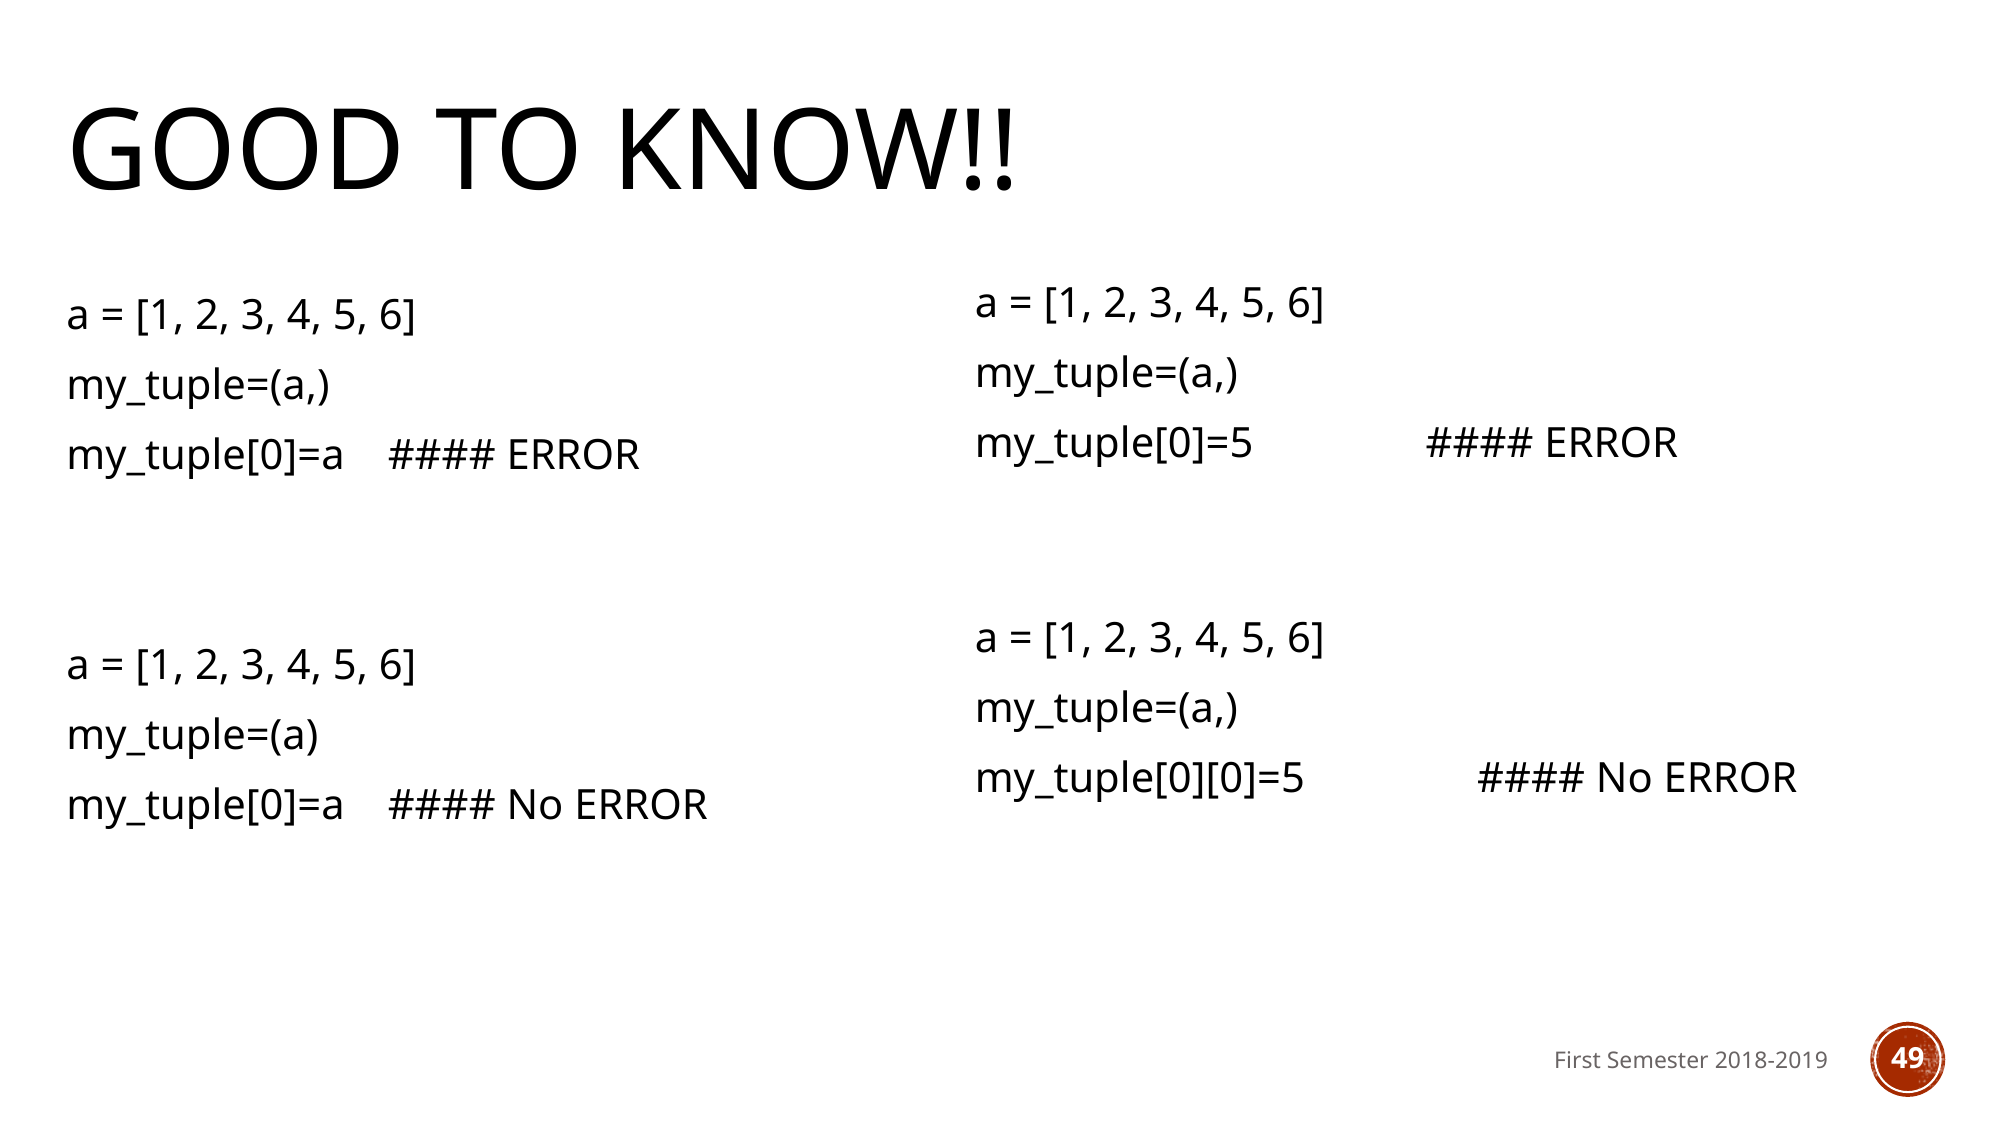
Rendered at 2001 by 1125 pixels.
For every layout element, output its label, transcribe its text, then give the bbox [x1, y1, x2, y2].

slide_number First Semester 2018-2019 [1306, 1028, 1844, 1089]
text_box a = [1, 2, 3, 4, 5, 6] my_tuple=(a,) my_tuple[0][0]=5 #### No ERROR [960, 609, 1844, 809]
title Good To Know!! [51, 49, 1920, 258]
text_box a = [1, 2, 3, 4, 5, 6] my_tuple=(a,) my_tuple[0]=5 #### ERROR [960, 273, 1735, 474]
list a = [1, 2, 3, 4, 5, 6] my_tuple=(a,) my_tuple[0]=a #### ERROR a = [1, 2, 3, 4, 5, 6] my_tuple=(a) my_tuple[0]=a #### No ERROR [51, 285, 749, 1013]
slide_number 49 [1855, 1028, 1961, 1089]
